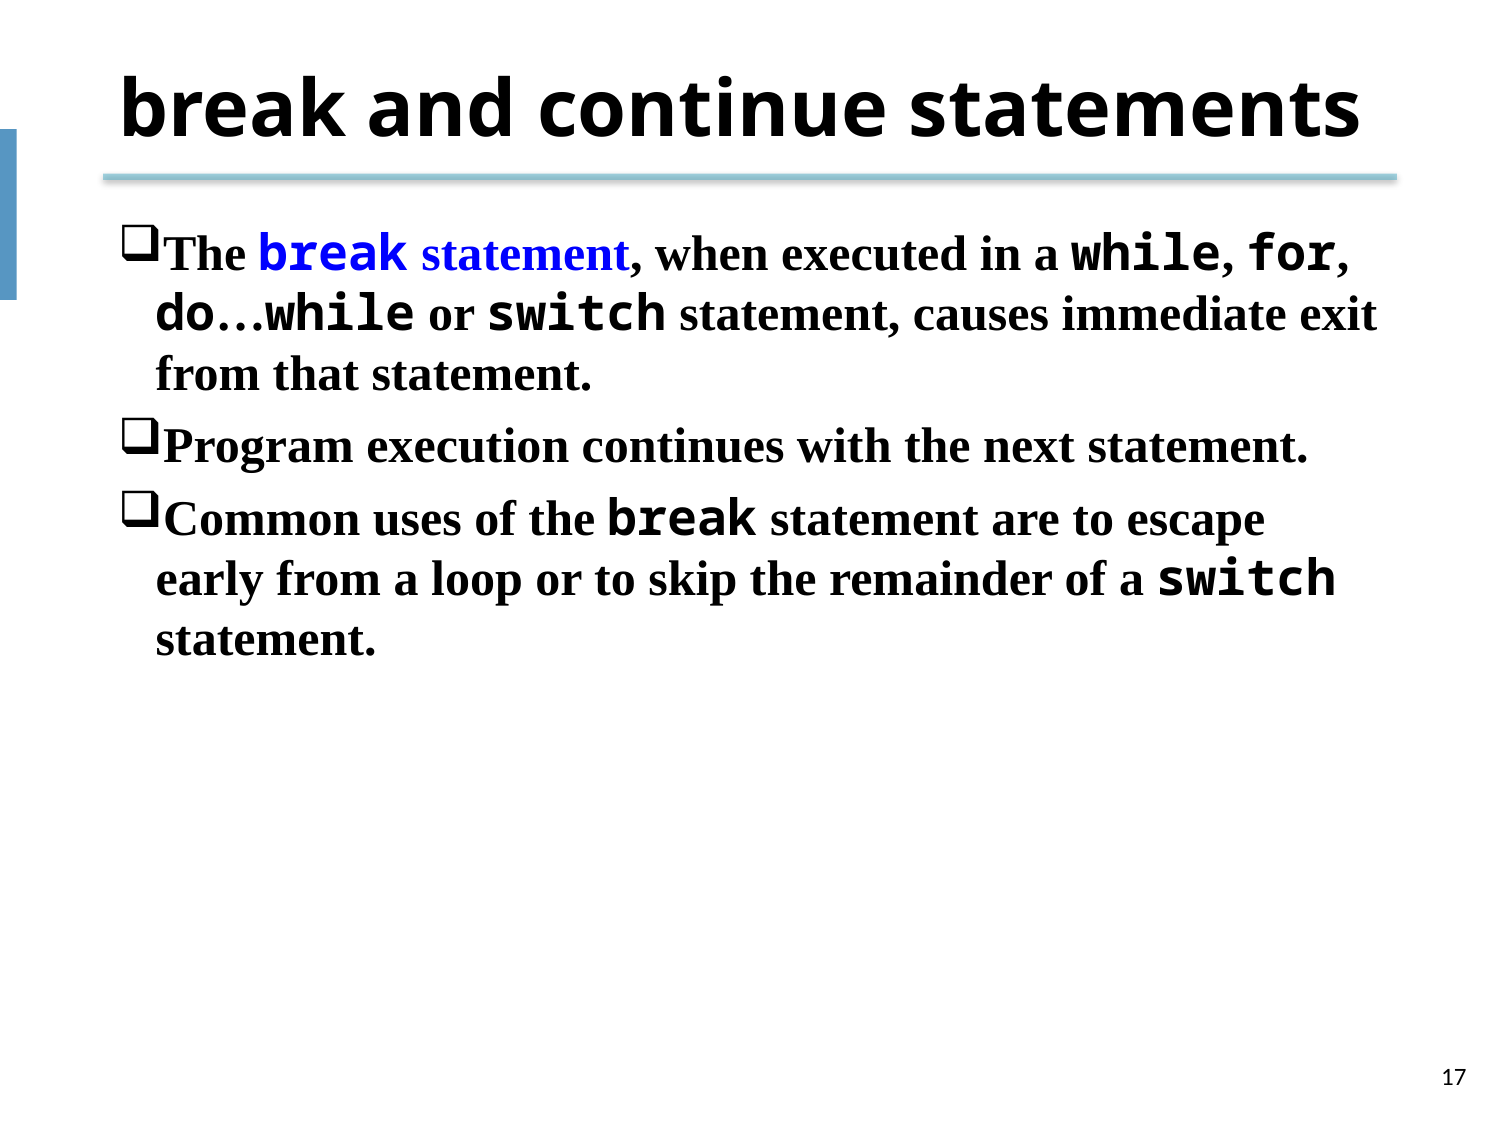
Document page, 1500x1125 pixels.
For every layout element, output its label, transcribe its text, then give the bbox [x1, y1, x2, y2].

slide_number 17 [1131, 1045, 1482, 1106]
list The break statement, when executed in a while, for, do…while or switch statement, causes immediate exit from that statement. Program execution continues with the next statement. Common uses of the break statement are to escape early from a loop or to skip the remainder of a switch statement. [103, 212, 1397, 977]
title break and continue statements [103, 25, 1397, 185]
